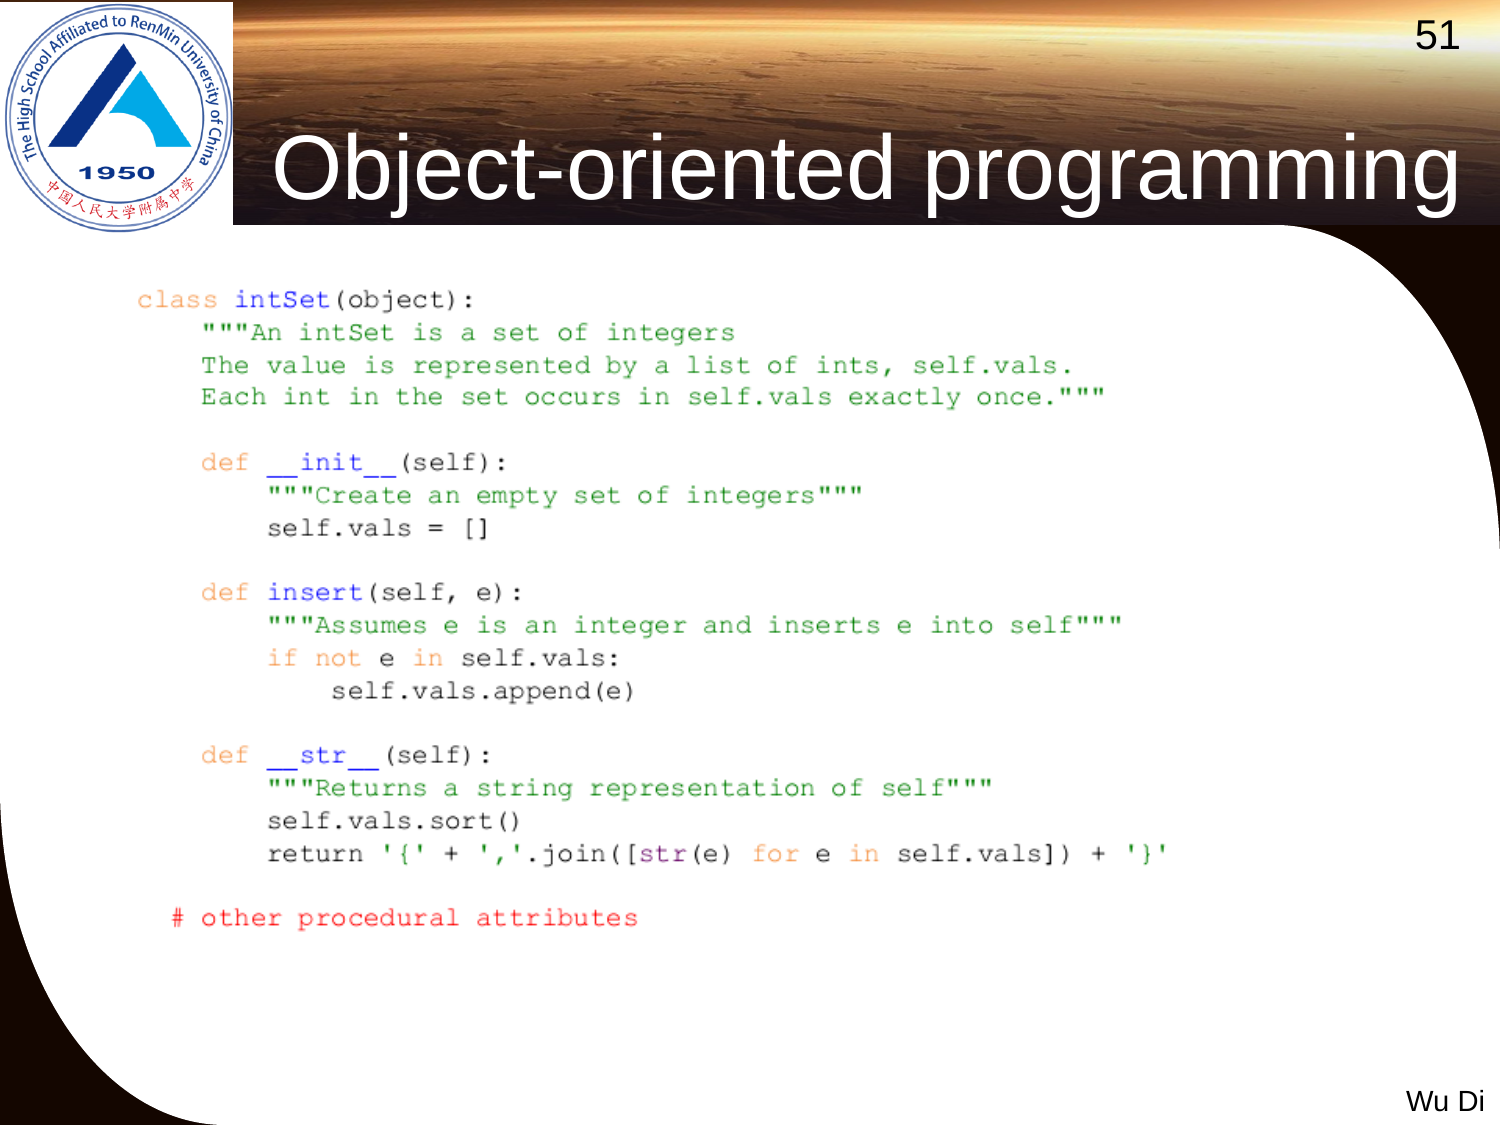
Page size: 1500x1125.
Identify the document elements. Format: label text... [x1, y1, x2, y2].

picture [0, 0, 1500, 235]
picture [112, 262, 1201, 946]
title Object-oriented programming [237, 45, 1498, 225]
